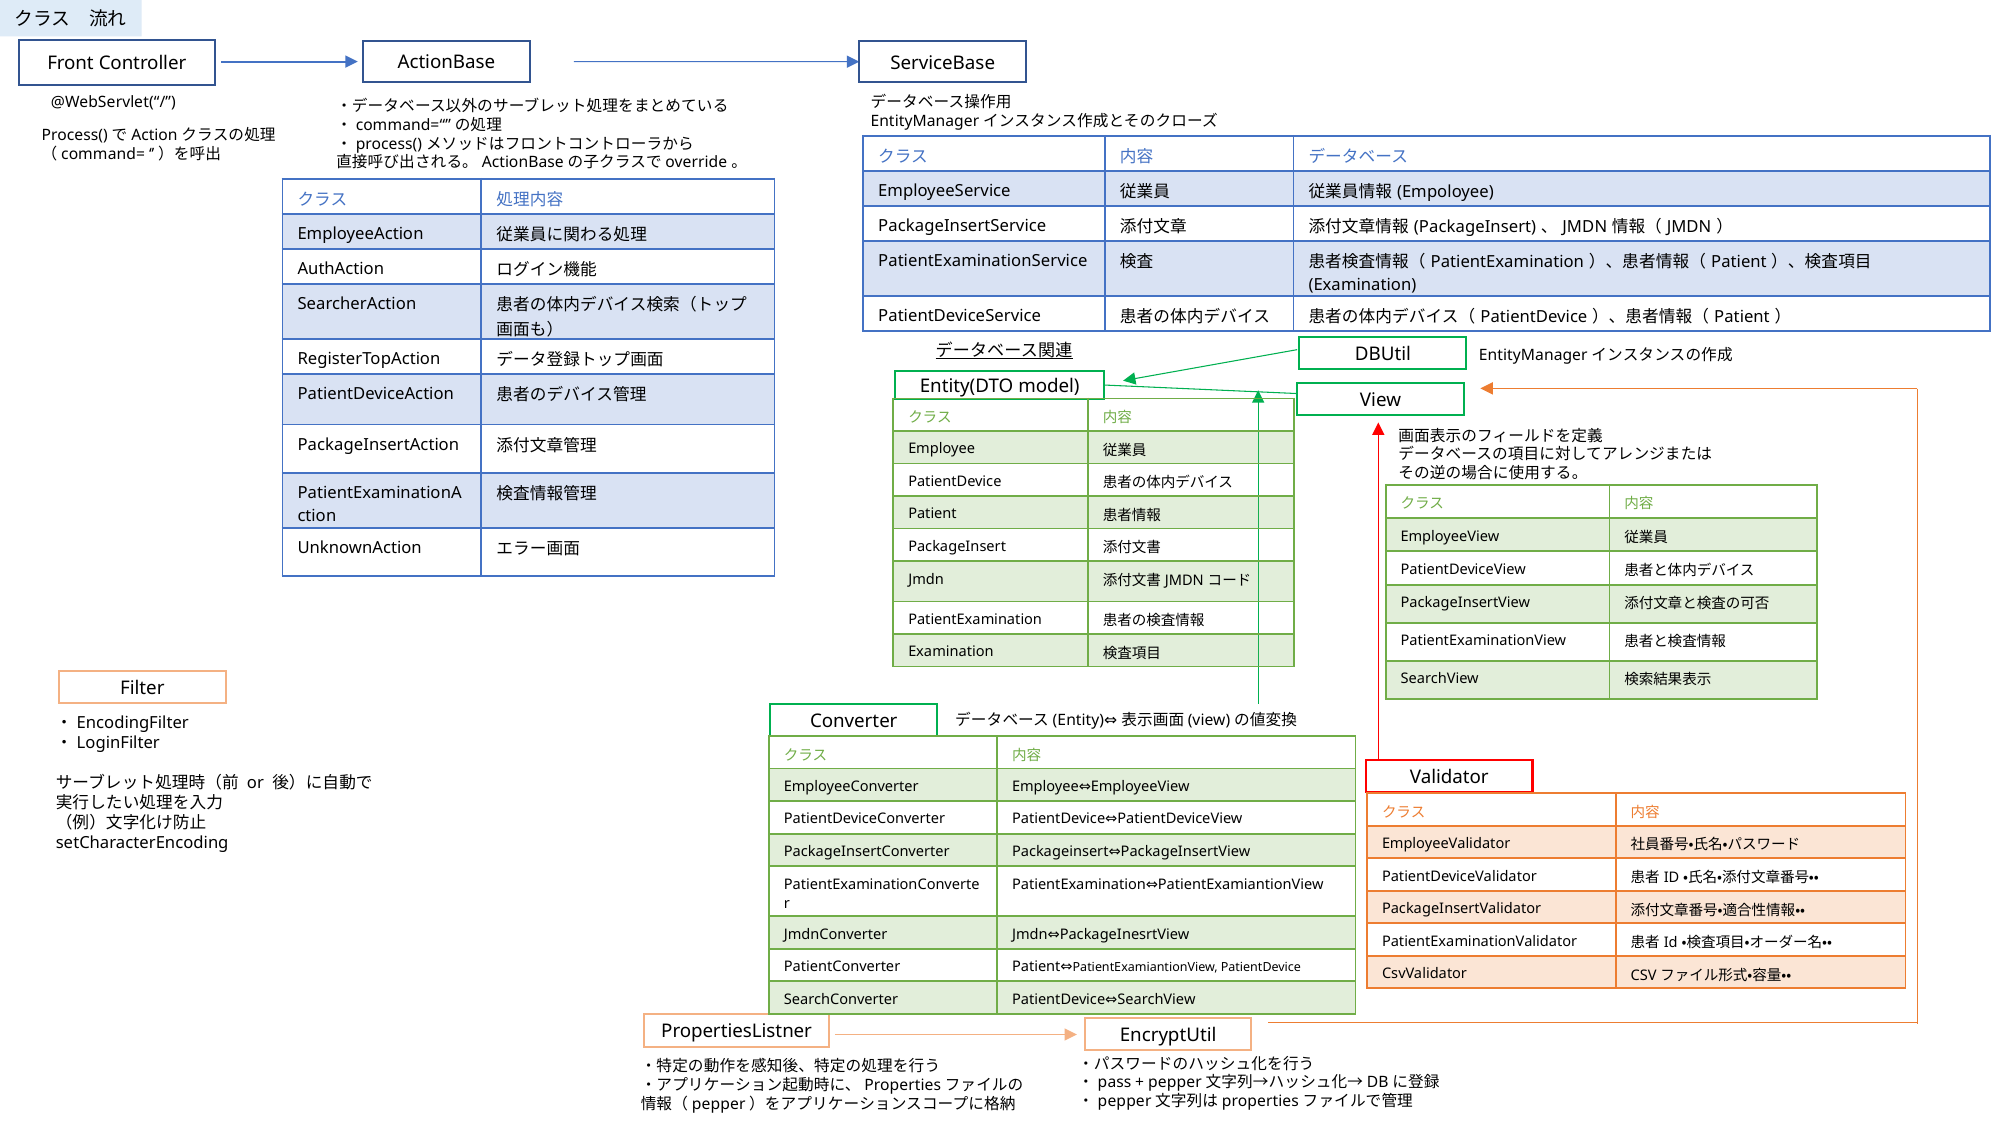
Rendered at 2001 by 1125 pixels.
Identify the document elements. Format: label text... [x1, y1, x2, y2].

table_cell PatientDeviceService [864, 297, 1104, 330]
text_box PropertiesListner [643, 1013, 830, 1048]
text_box データベース操作用 EntityManagerインスタンス作成とそのクローズ [855, 84, 1333, 138]
table_cell 従業員に関わる処理 [482, 215, 774, 248]
table_cell 従業員情報(Empoloyee) [1294, 172, 1989, 205]
table_cell データ登録トップ画面 [482, 340, 774, 373]
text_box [1267, 388, 1918, 1024]
table_cell Packageinsert⇔PackageInsertView [998, 835, 1267, 865]
table_cell Employee⇔EmployeeView [998, 769, 1267, 800]
table_cell PatientExaminationAction [283, 474, 480, 527]
table_cell 従業員 [1259, 432, 1267, 463]
table_cell Examination [894, 635, 1087, 666]
table_cell EmployeeService [864, 172, 1104, 205]
table_cell 患者の体内デバイス検索（トップ画面も） [482, 285, 774, 338]
table_cell Patient [894, 497, 1087, 528]
table_cell 添付文書 [1089, 529, 1258, 560]
table_cell PatientDevice [894, 464, 1087, 495]
text_box ActionBase [362, 40, 531, 83]
table_cell PackageInsertConverter [770, 835, 996, 865]
text_box EntityManagerインスタンスの作成 [1464, 337, 1774, 372]
table_cell 患者の体内デバイス [1106, 297, 1293, 330]
text_box ・データベース以外のサーブレット処理をまとめている ・command=“”の処理 ・process()メソッドはフロントコントローラから 直接呼び出される。ActionBaseの子クラスでoverride。 [321, 88, 819, 198]
text_box Entity(DTO model) [894, 370, 1105, 398]
table_header データベース [1294, 137, 1989, 170]
text_box Process()でActionクラスの処理（command= ‘’）を呼出 [26, 114, 299, 173]
table_cell 添付文章 [1106, 207, 1293, 240]
table_header クラス [864, 137, 1104, 170]
table_header 処理内容 [482, 180, 774, 213]
table_cell PackageInsertService [864, 207, 1104, 240]
table_cell JmdnConverter [770, 917, 996, 948]
table_cell ログイン機能 [482, 250, 774, 283]
text_box ・パスワードのハッシュ化を行う ・pass + pepper文字列→ハッシュ化→DBに登録 ・pepper文字列はpropertiesファイルで管理 [1063, 1046, 1482, 1118]
text_box Converter [769, 703, 938, 735]
table_cell RegisterTopAction [283, 340, 480, 373]
text_box ・EncodingFilter ・LoginFilter サーブレット処理時（前 or 後）に自動で実行したい処理を入力 （例）文字化け防止 setCharacterEncoding [41, 705, 391, 860]
table_cell PatientDeviceAction [283, 375, 480, 424]
table_cell 検査情報管理 [482, 474, 774, 527]
text_box Filter [58, 670, 227, 704]
table_header 内容 [1089, 399, 1258, 430]
table_cell PatientExamination [894, 602, 1087, 633]
table_cell PatientDevice⇔PatientDeviceView [998, 802, 1267, 833]
table_cell Employee [894, 432, 1087, 463]
table_header クラス [283, 180, 480, 213]
table_cell 添付文書 [1259, 529, 1267, 560]
table_cell Jmdn [894, 562, 1087, 601]
table_cell 患者の体内デバイス [1089, 464, 1258, 495]
table_cell 添付文章情報(PackageInsert)、JMDN情報（JMDN） [1294, 207, 1989, 240]
text_box クラス 流れ [0, 0, 142, 37]
table_cell 検査項目 [1089, 635, 1258, 666]
table_cell PatientExaminationService [864, 242, 1104, 295]
text_box DBUtil [1298, 336, 1467, 370]
table_cell AuthAction [283, 250, 480, 283]
table_cell PackageInsertAction [283, 425, 480, 472]
table_cell 患者の検査情報 [1259, 602, 1267, 633]
table_cell 検査項目 [1259, 635, 1267, 666]
table_cell 添付文章管理 [482, 425, 774, 472]
text_box View [1296, 382, 1465, 388]
text_box Front Controller [18, 39, 216, 86]
table_cell SearchConverter [770, 982, 996, 1013]
table_header 内容 [1259, 399, 1267, 430]
table_cell UnknownAction [283, 529, 480, 575]
table_header 内容 [1106, 137, 1293, 170]
table_cell 添付文書JMDNコード [1089, 562, 1258, 601]
table_cell 従業員 [1106, 172, 1293, 205]
table_cell PatientExaminationConverter [770, 867, 996, 915]
table_cell 患者検査情報（PatientExamination）、患者情報（Patient）、検査項目(Examination) [1294, 242, 1989, 295]
table_cell 患者の検査情報 [1089, 602, 1258, 633]
table_cell 患者のデバイス管理 [482, 375, 774, 424]
table_cell 従業員 [1089, 432, 1258, 463]
table_cell SearcherAction [283, 285, 480, 338]
table_cell PatientExamination⇔PatientExamiantionView [998, 867, 1267, 915]
table_cell Patient⇔PatientExamiantionView, PatientDevice [998, 950, 1267, 980]
table_cell Jmdn⇔PackageInesrtView [998, 917, 1267, 948]
text_box @WebServlet(“/”) [36, 84, 191, 114]
table_cell 患者の体内デバイス（PatientDevice）、患者情報（Patient） [1294, 297, 1989, 330]
table_cell PackageInsert [894, 529, 1087, 560]
table_cell EmployeeConverter [770, 769, 996, 800]
table_cell PatientDevice⇔SearchView [998, 982, 1267, 1013]
table_cell EmployeeAction [283, 215, 480, 248]
text_box EncryptUtil [1084, 1017, 1252, 1046]
table_header 内容 [998, 737, 1267, 768]
table_cell 患者情報 [1089, 497, 1258, 528]
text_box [1104, 385, 1298, 394]
table_cell PatientDeviceConverter [770, 802, 996, 833]
table_cell 患者の体内デバイス [1259, 464, 1267, 495]
table_cell PatientConverter [770, 950, 996, 980]
text_box ServiceBase [858, 40, 1027, 83]
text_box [1123, 349, 1298, 381]
text_box ・特定の動作を感知後、特定の処理を行う ・アプリケーション起動時に、Propertiesファイルの情報（pepper）をアプリケーションスコープに格納 [626, 1048, 1045, 1120]
table_header クラス [894, 399, 1087, 430]
table_cell 添付文書JMDNコード [1259, 562, 1267, 601]
text_box データベース(Entity)⇔表示画面(view)の値変換 [940, 702, 1267, 735]
table_cell 検査 [1106, 242, 1293, 295]
table_cell 患者情報 [1259, 497, 1267, 528]
table_header クラス [770, 737, 996, 768]
table_cell エラー画面 [482, 529, 774, 575]
text_box データベース関連 [920, 332, 1088, 367]
